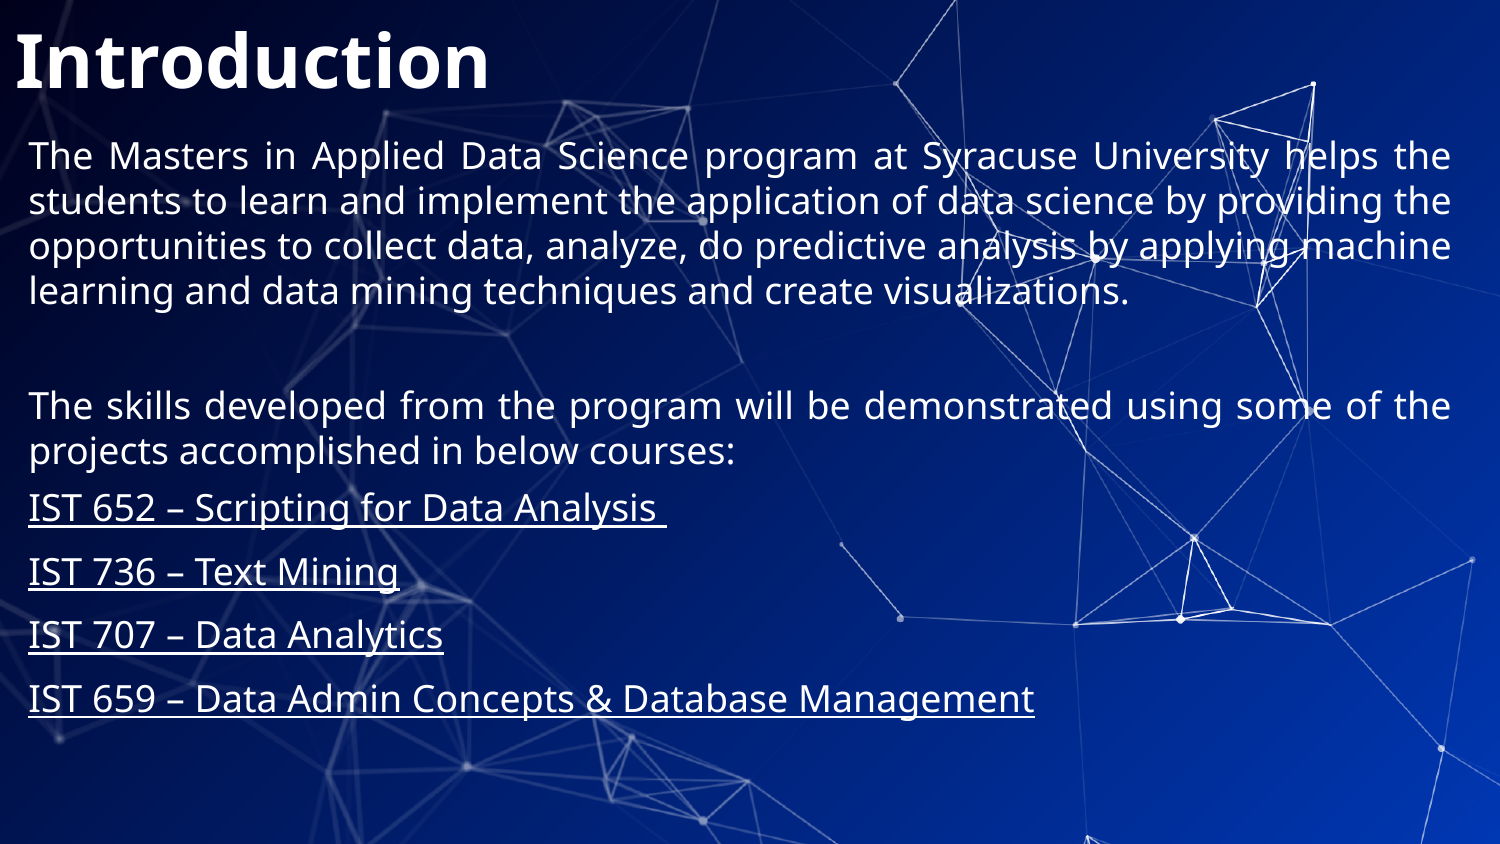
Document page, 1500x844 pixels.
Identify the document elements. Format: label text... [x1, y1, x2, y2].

picture [0, 0, 1500, 844]
title Introduction [15, 10, 1004, 104]
list The Masters in Applied Data Science program at Syracuse University helps the students to learn and implement the application of data science by providing the opportunities to collect data, analyze, do predictive analysis by applying machine learning and data mining techniques and create visualizations. The skills developed from the program will be demonstrated using some of the projects accomplished in below courses: IST 652 – Scripting for Data Analysis IST 736 – Text Mining IST 707 – Data Analytics IST 659 – Data Admin Concepts & Database Management [28, 131, 1454, 650]
slide_number 2 [1391, 779, 1482, 844]
